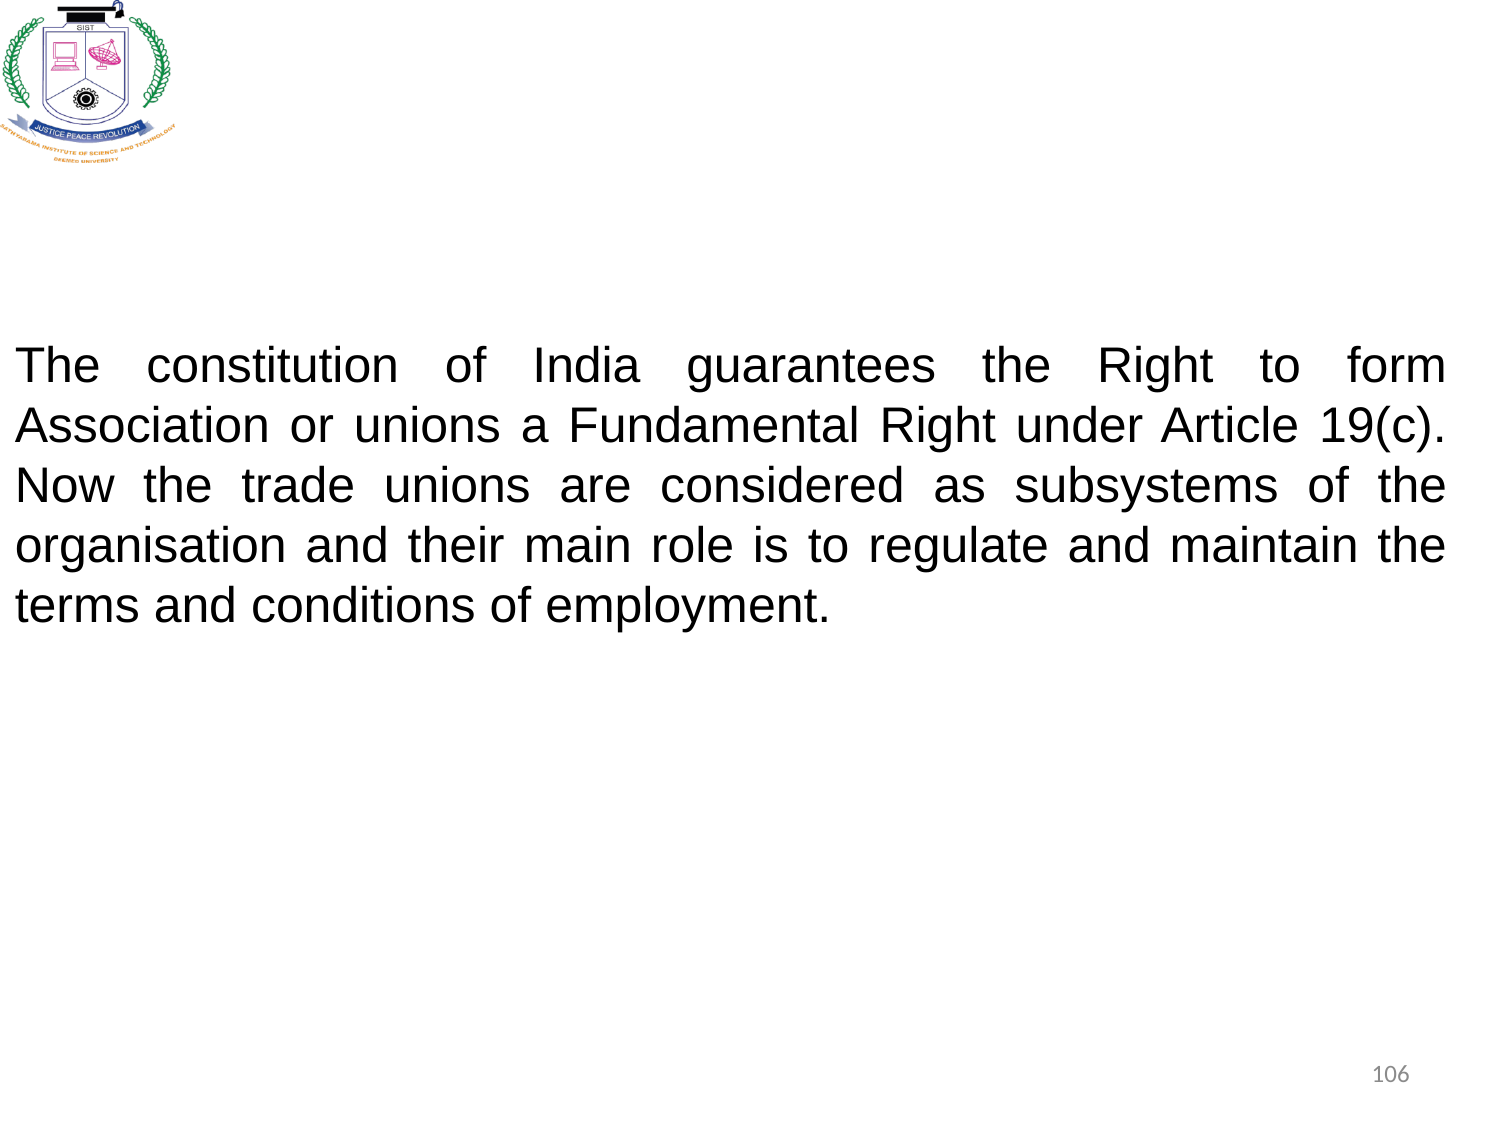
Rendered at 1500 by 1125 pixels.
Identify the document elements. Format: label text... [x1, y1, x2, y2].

text_box The constitution of India guarantees the Right to form Association or unions a Fundamental Right under Article 19(c). Now the trade unions are considered as subsystems of the organisation and their main role is to regulate and maintain the terms and conditions of employment. [0, 324, 1463, 640]
picture [0, 0, 175, 163]
slide_number 106 [1074, 1042, 1425, 1103]
